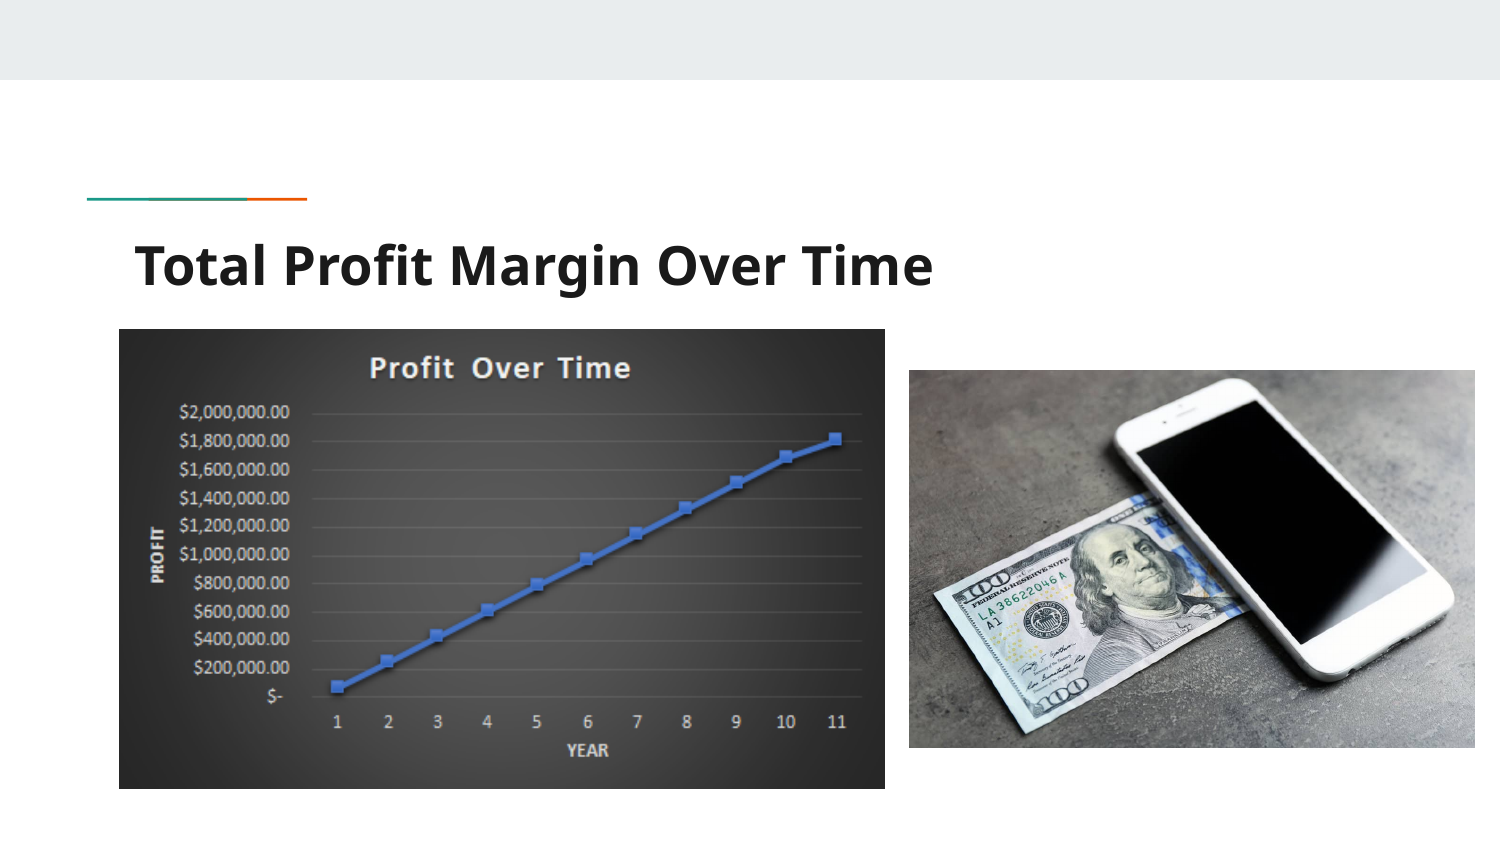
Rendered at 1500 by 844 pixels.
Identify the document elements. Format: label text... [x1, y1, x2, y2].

title Total Profit Margin Over Time [119, 216, 1381, 305]
picture [909, 370, 1476, 748]
picture [119, 329, 886, 790]
